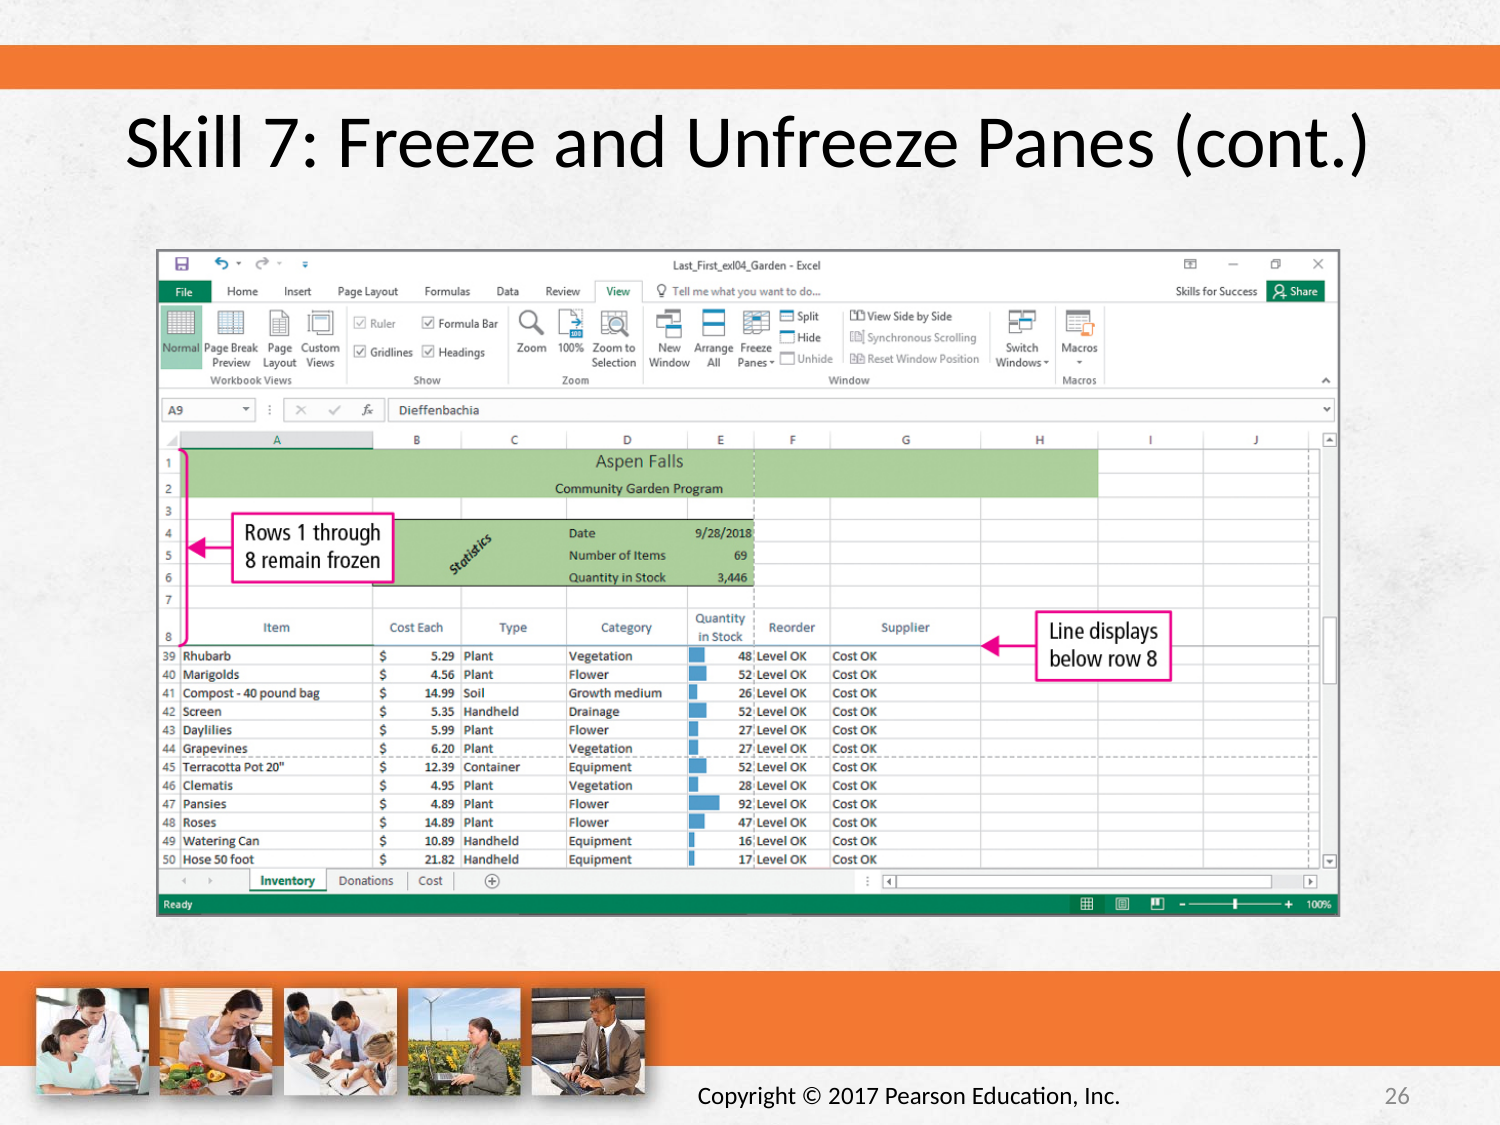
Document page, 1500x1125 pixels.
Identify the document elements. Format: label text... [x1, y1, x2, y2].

title Skill 7: Freeze and Unfreeze Panes (cont.) [99, 45, 1398, 231]
footer Copyright © 2017 Pearson Education, Inc. [650, 1064, 1175, 1125]
slide_number 26 [1074, 1065, 1425, 1125]
picture [0, 0, 1500, 1125]
